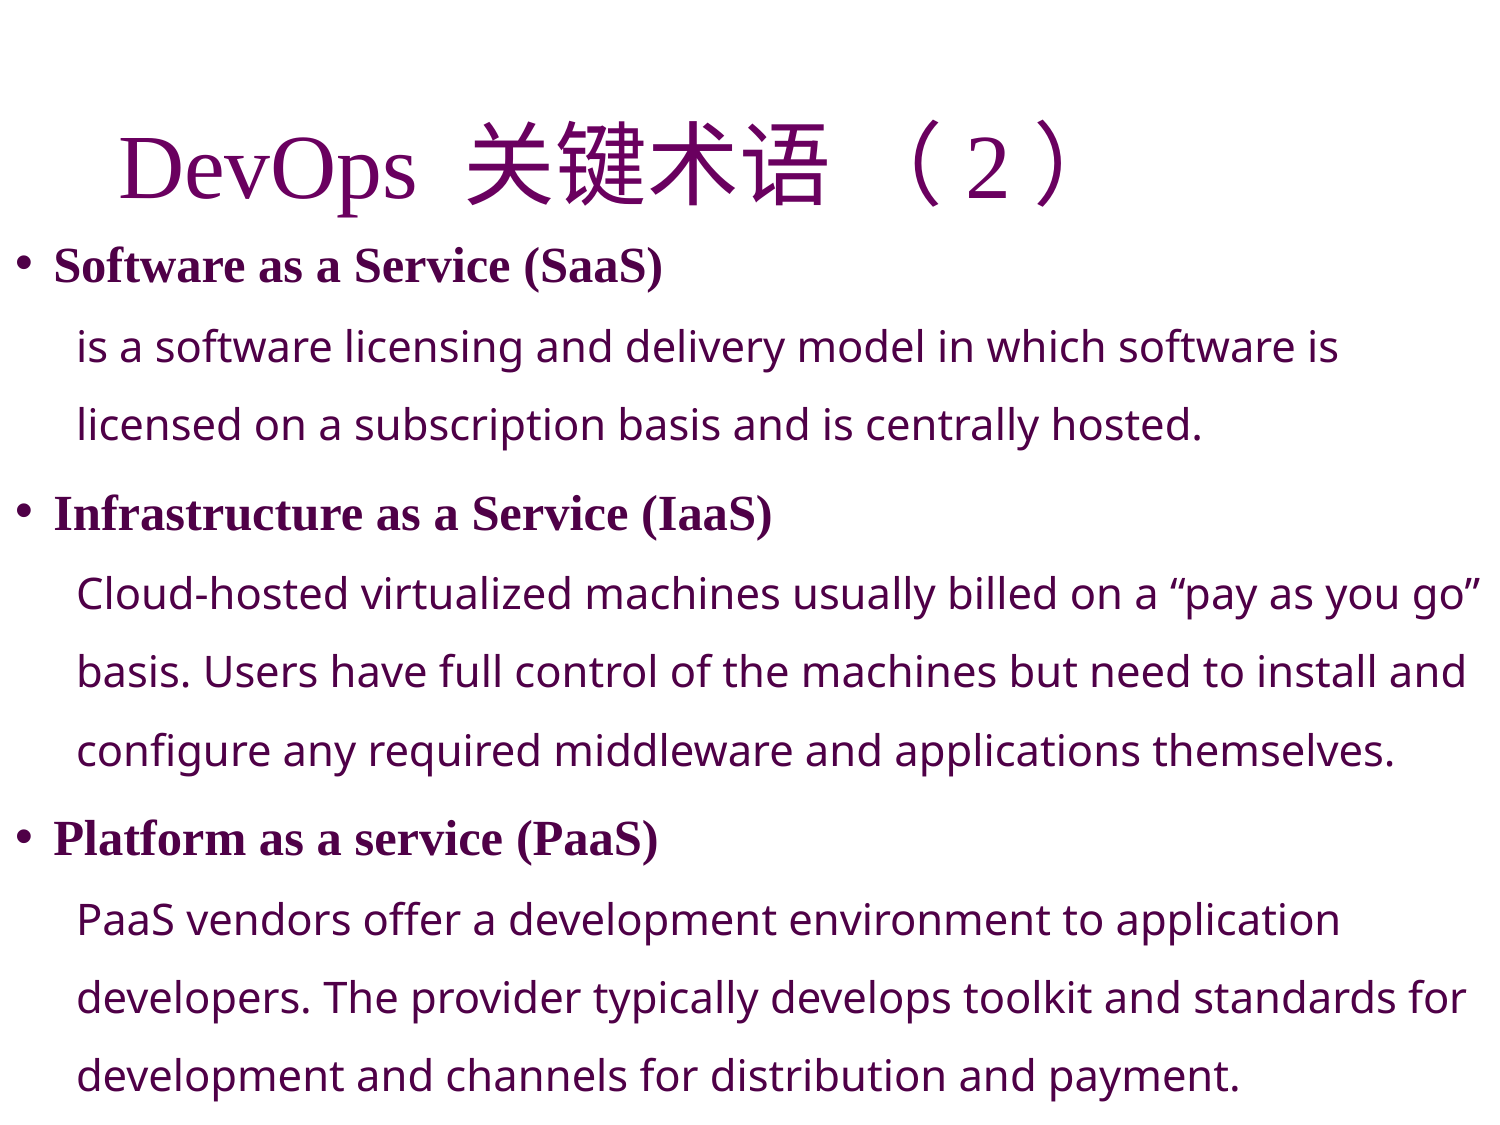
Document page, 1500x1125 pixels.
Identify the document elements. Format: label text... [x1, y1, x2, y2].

title DevOps 关键术语 （2） [103, 59, 1397, 194]
list Software as a Service (SaaS) is a software licensing and delivery model in which software is licensed on a subscription basis and is centrally hosted. Infrastructure as a Service (IaaS) Cloud-hosted virtualized machines usually billed on a “pay as you go” basis. Users have full control of the machines but need to install and configure any required middleware and applications themselves. Platform as a service (PaaS) PaaS vendors offer a development environment to application developers. The provider typically develops toolkit and standards for development and channels for distribution and payment. [0, 194, 1500, 1125]
